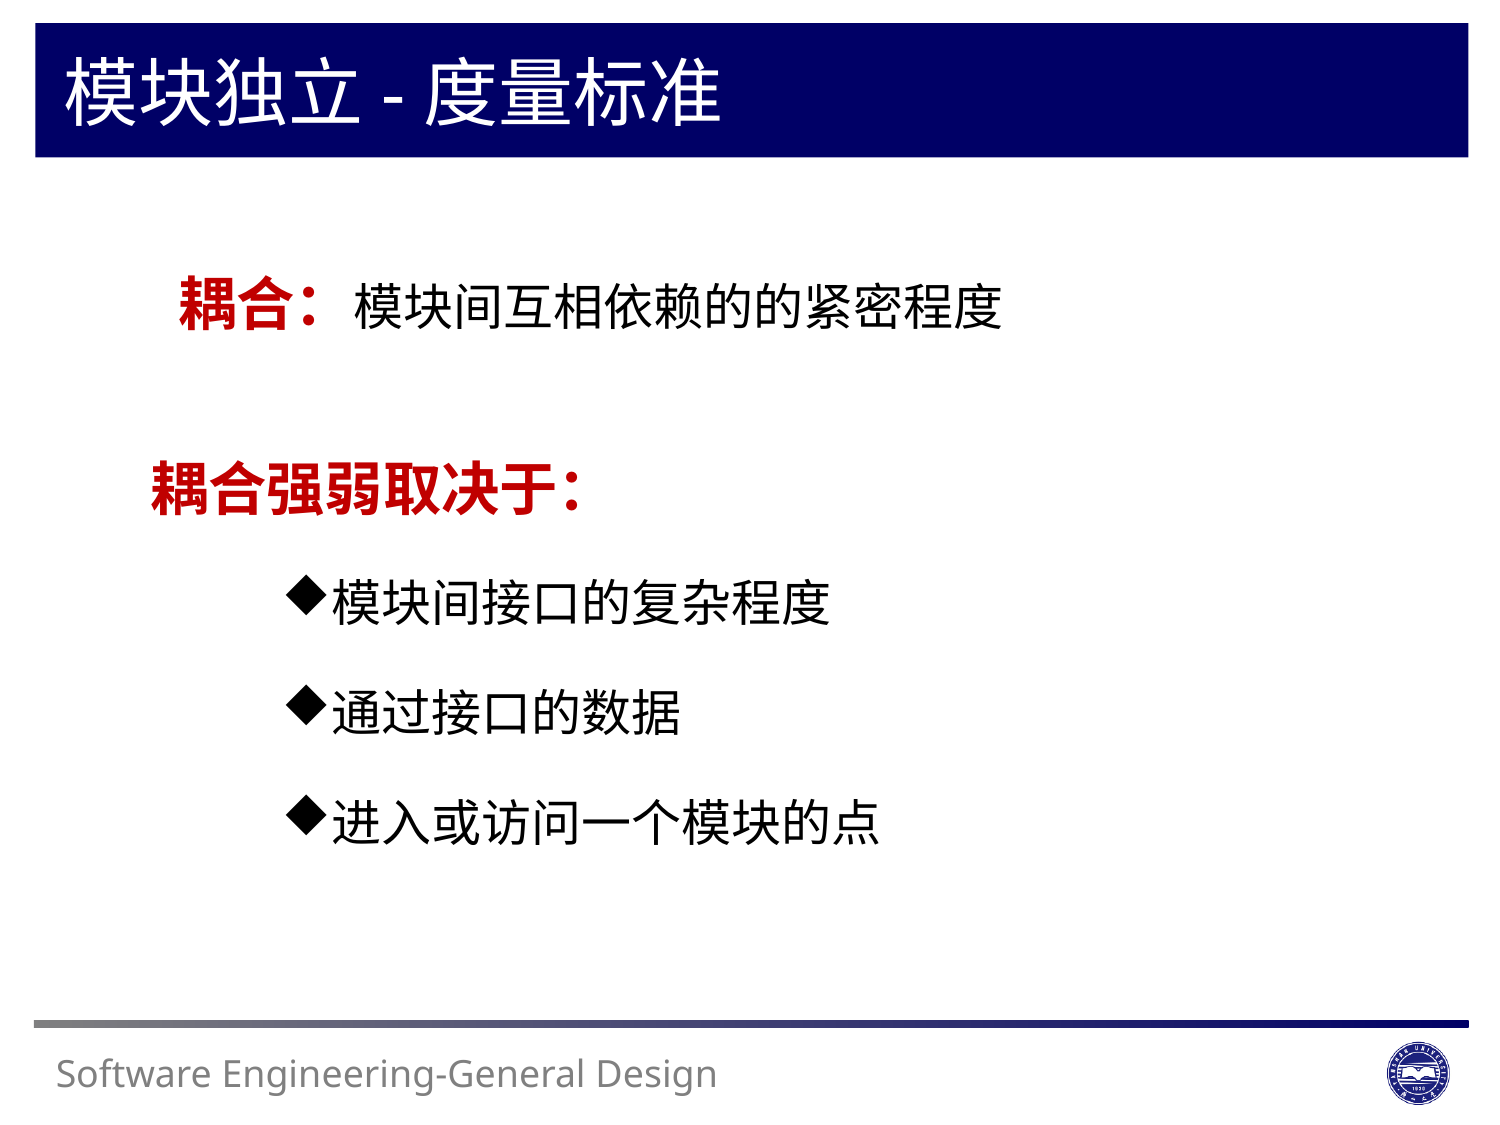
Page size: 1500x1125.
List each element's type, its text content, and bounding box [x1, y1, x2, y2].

text_box 耦合：模块间互相依赖的的紧密程度 [163, 259, 1019, 345]
text_box 耦合强弱取决于： 模块间接口的复杂程度 通过接口的数据 进入或访问一个模块的点 [135, 444, 897, 860]
picture [1375, 1039, 1461, 1110]
text_box 模块独立-度量标准 [48, 38, 1371, 149]
